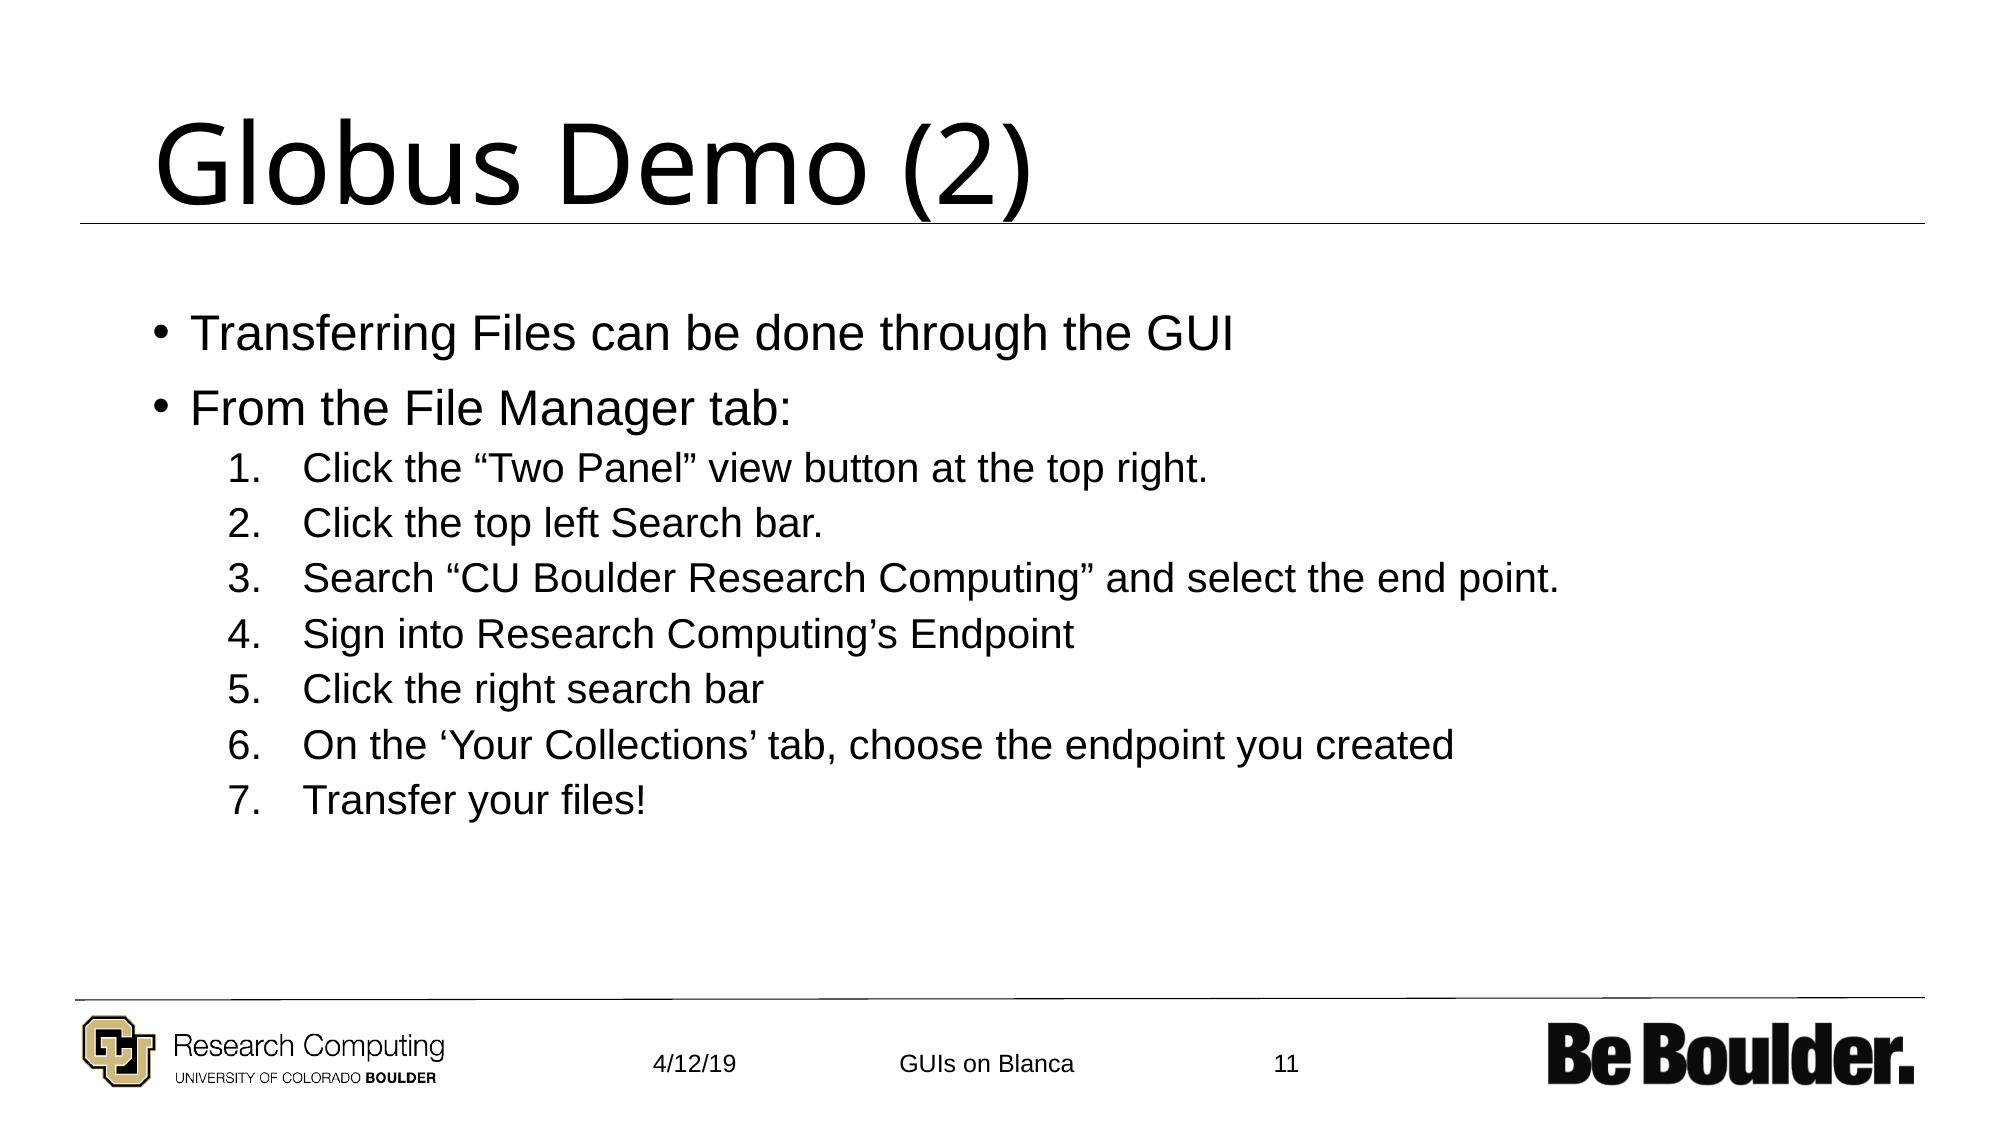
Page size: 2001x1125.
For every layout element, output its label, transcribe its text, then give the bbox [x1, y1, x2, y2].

footer GUIs on Blanca [772, 1032, 1202, 1093]
picture [81, 1015, 444, 1088]
picture [1524, 1015, 1938, 1088]
list Transferring Files can be done through the GUI From the File Manager tab: Click the “Two Panel” view button at the top right. Click the top left Search bar. Search “CU Boulder Research Computing” and select the end point. Sign into Research Computing’s Endpoint Click the right search bar On the ‘Your Collections’ tab, choose the endpoint you created Transfer your files! [137, 299, 1863, 983]
title Globus Demo (2) [137, 59, 1863, 278]
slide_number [637, 1032, 772, 1093]
slide_number 11 [1202, 1032, 1315, 1093]
